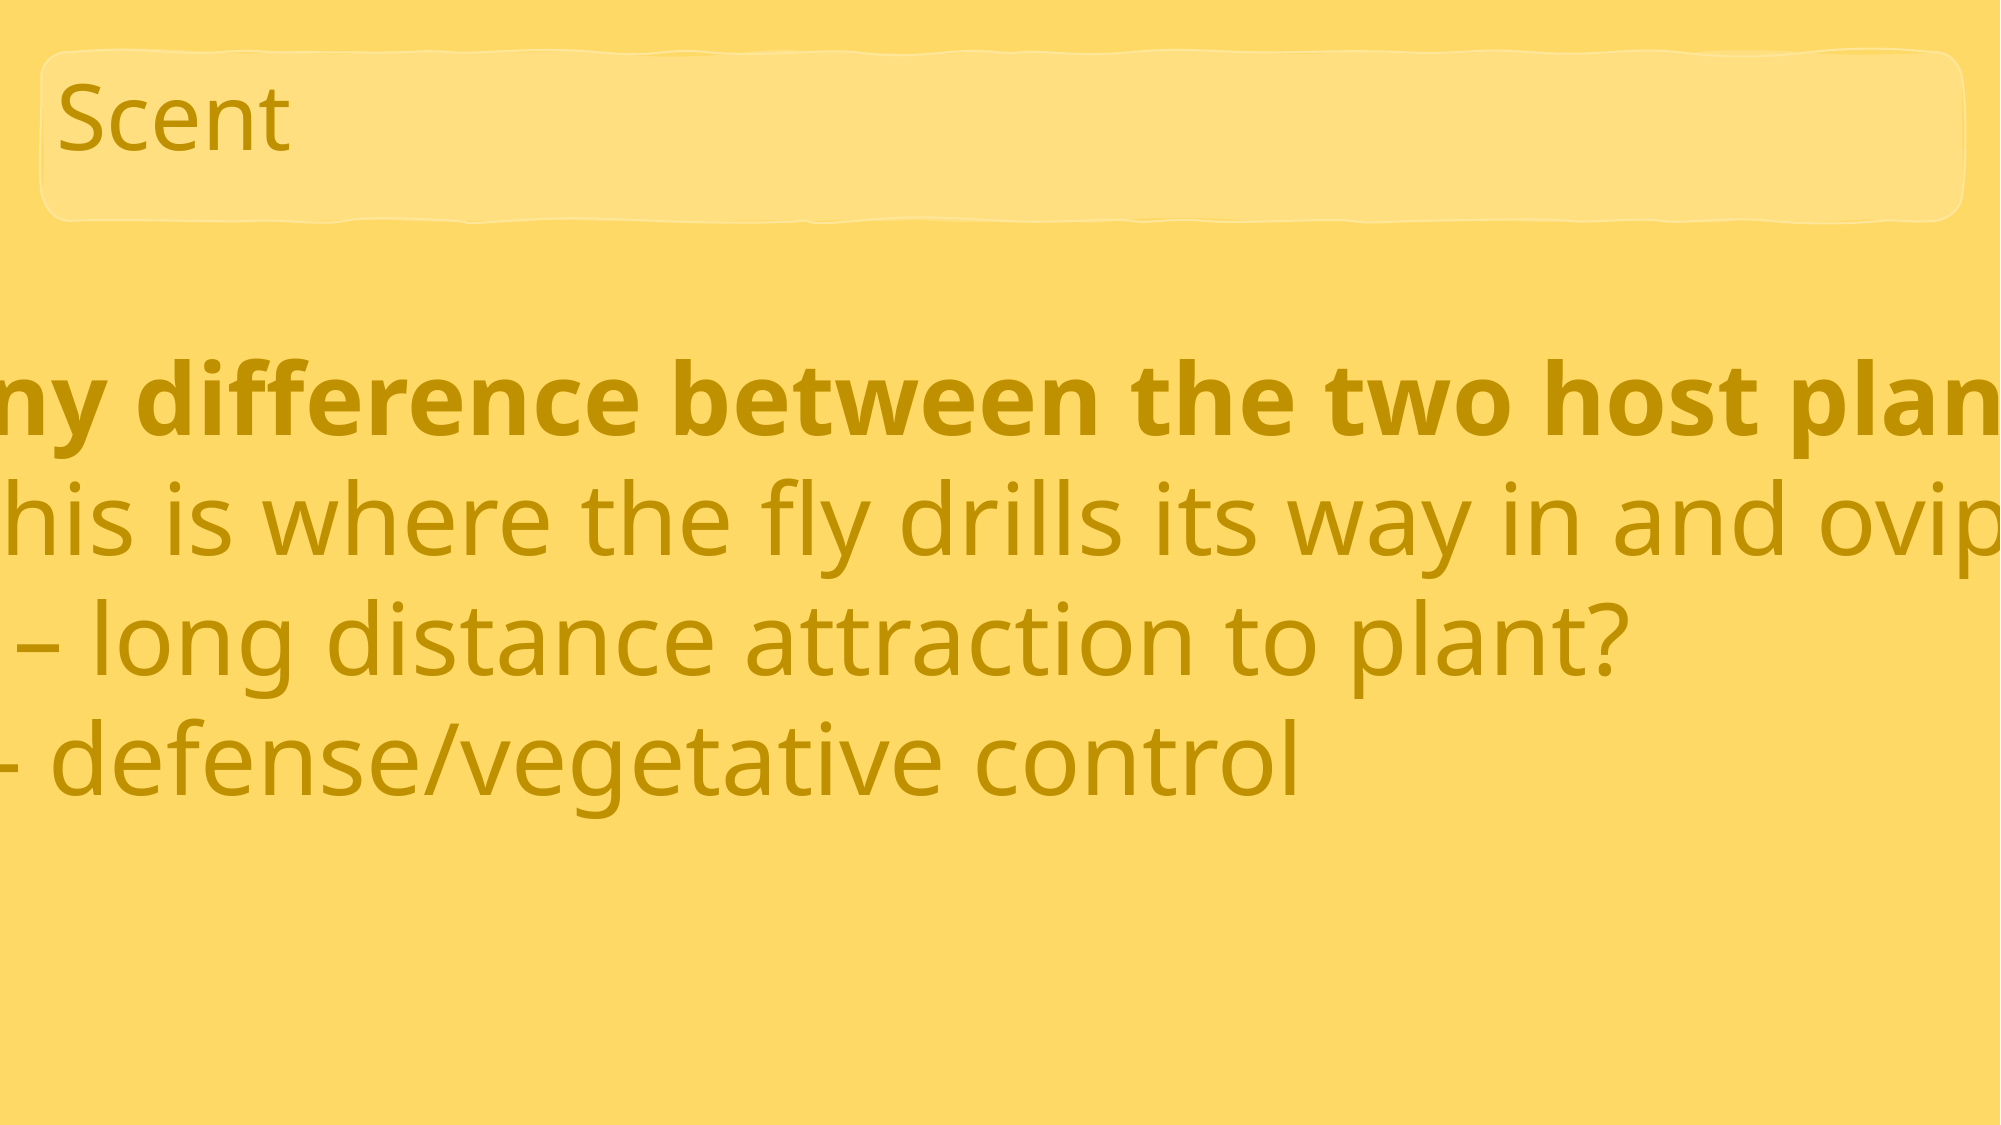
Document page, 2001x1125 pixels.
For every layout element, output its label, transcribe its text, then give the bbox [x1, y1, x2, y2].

text_box Scent [38, 47, 1967, 225]
text_box Is there any difference between the two host plant species? Buds – this is where the fly drills its way in and oviposits Flowers – long distance attraction to plant? Leaves – defense/vegetative control [0, 327, 2000, 823]
